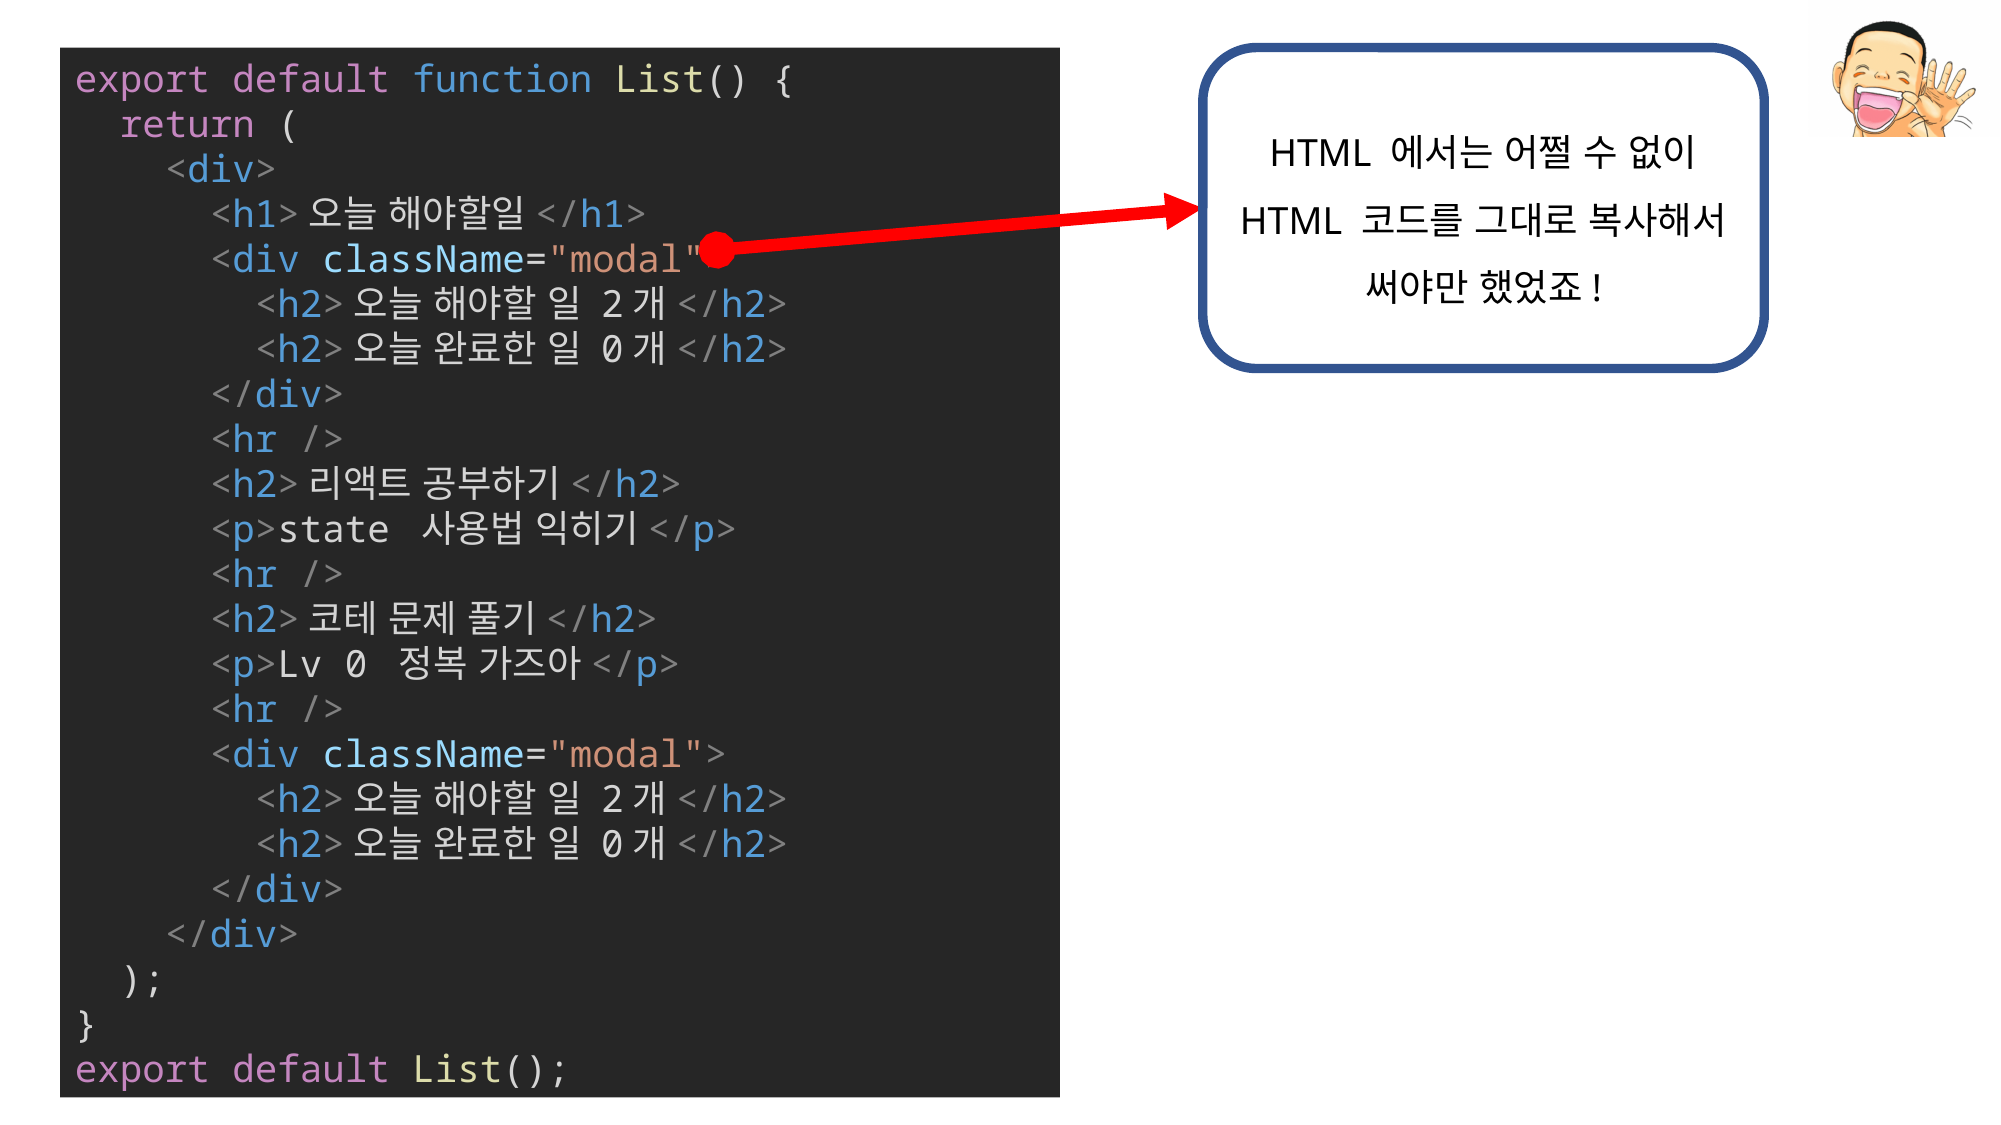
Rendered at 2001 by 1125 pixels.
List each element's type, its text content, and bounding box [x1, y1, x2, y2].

text_box export default function List() { return ( <div> <h1>오늘 해야할일</h1> <div className="modal"> <h2>오늘 해야할 일 2개</h2> <h2>오늘 완료한 일 0개</h2> </div> <hr /> <h2>리액트 공부하기</h2> <p>state 사용법 익히기</p> <hr /> <h2>코테 문제 풀기</h2> <p>Lv 0 정복 가즈아</p> <hr /> <div className="modal"> <h2>오늘 해야할 일 2개</h2> <h2>오늘 완료한 일 0개</h2> </div> </div> ); } export default List(); [60, 47, 1060, 1098]
picture [1808, 0, 2000, 137]
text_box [717, 208, 1203, 250]
text_box HTML 에서는 어쩔 수 없이 HTML 코드를 그대로 복사해서 써야만 했었죠! [1201, 46, 1766, 370]
